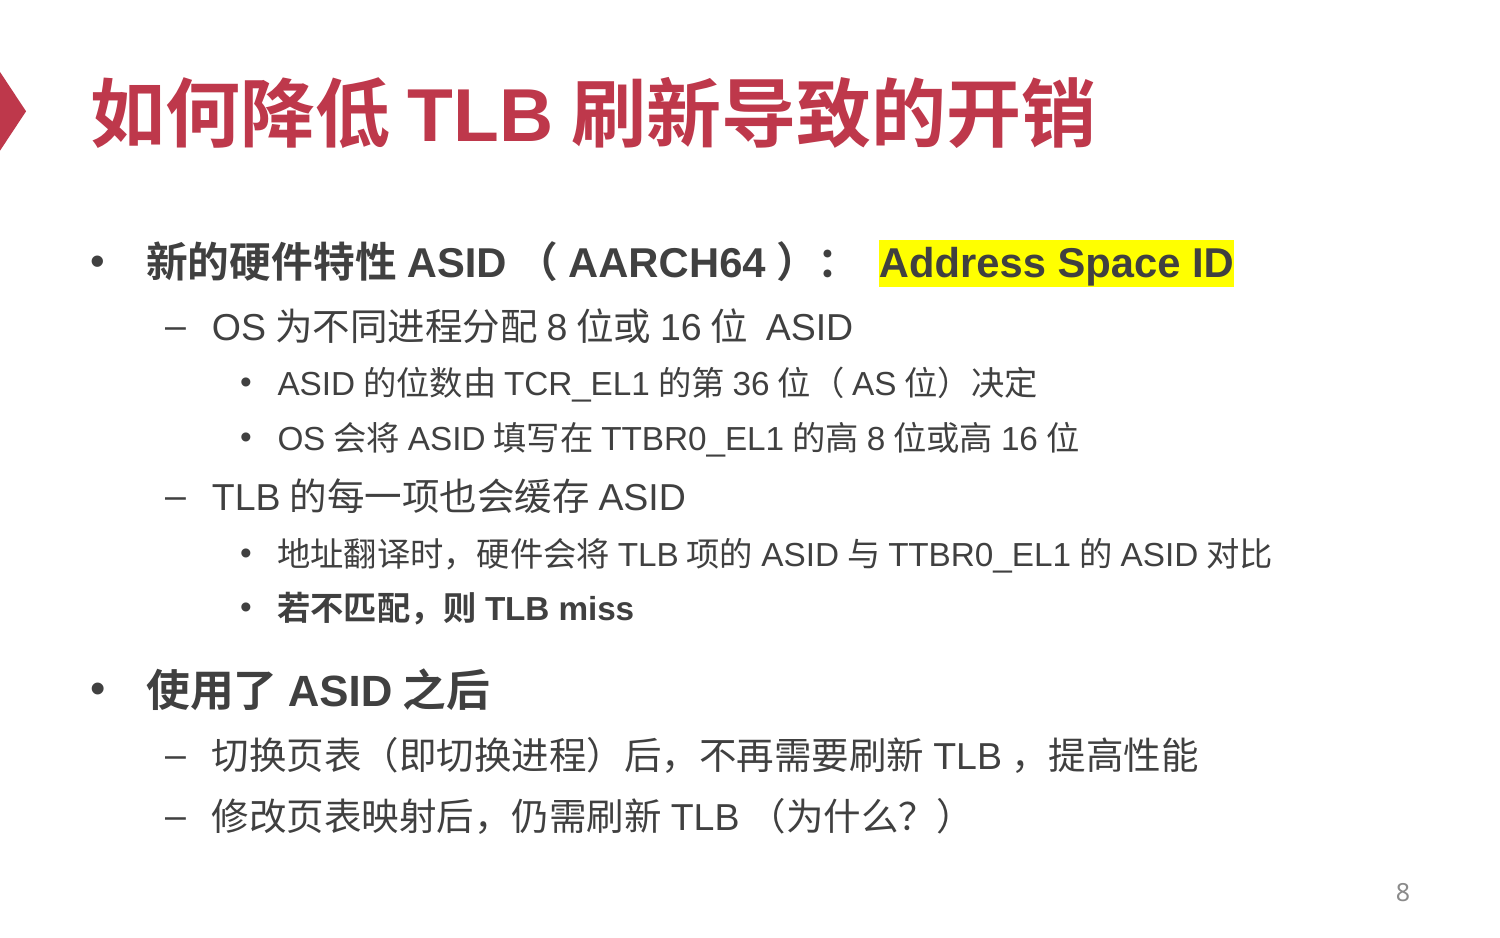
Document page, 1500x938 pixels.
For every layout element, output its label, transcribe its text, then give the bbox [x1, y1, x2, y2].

title 如何降低TLB刷新导致的开销 [75, 37, 1425, 186]
slide_number 8 [1074, 868, 1425, 919]
list 新的硬件特性ASID（AARCH64）： Address Space ID OS为不同进程分配8位或16位 ASID ASID的位数由TCR_EL1的第36位（AS位）决定 OS会将ASID填写在TTBR0_EL1的高8位或高16位 TLB的每一项也会缓存ASID 地址翻译时，硬件会将TLB项的ASID与TTBR0_EL1的ASID对比 若不匹配，则TLB miss 使用了ASID之后 切换页表（即切换进程）后，不再需要刷新TLB，提高性能 修改页表映射后，仍需刷新TLB（为什么？） [75, 218, 1425, 883]
